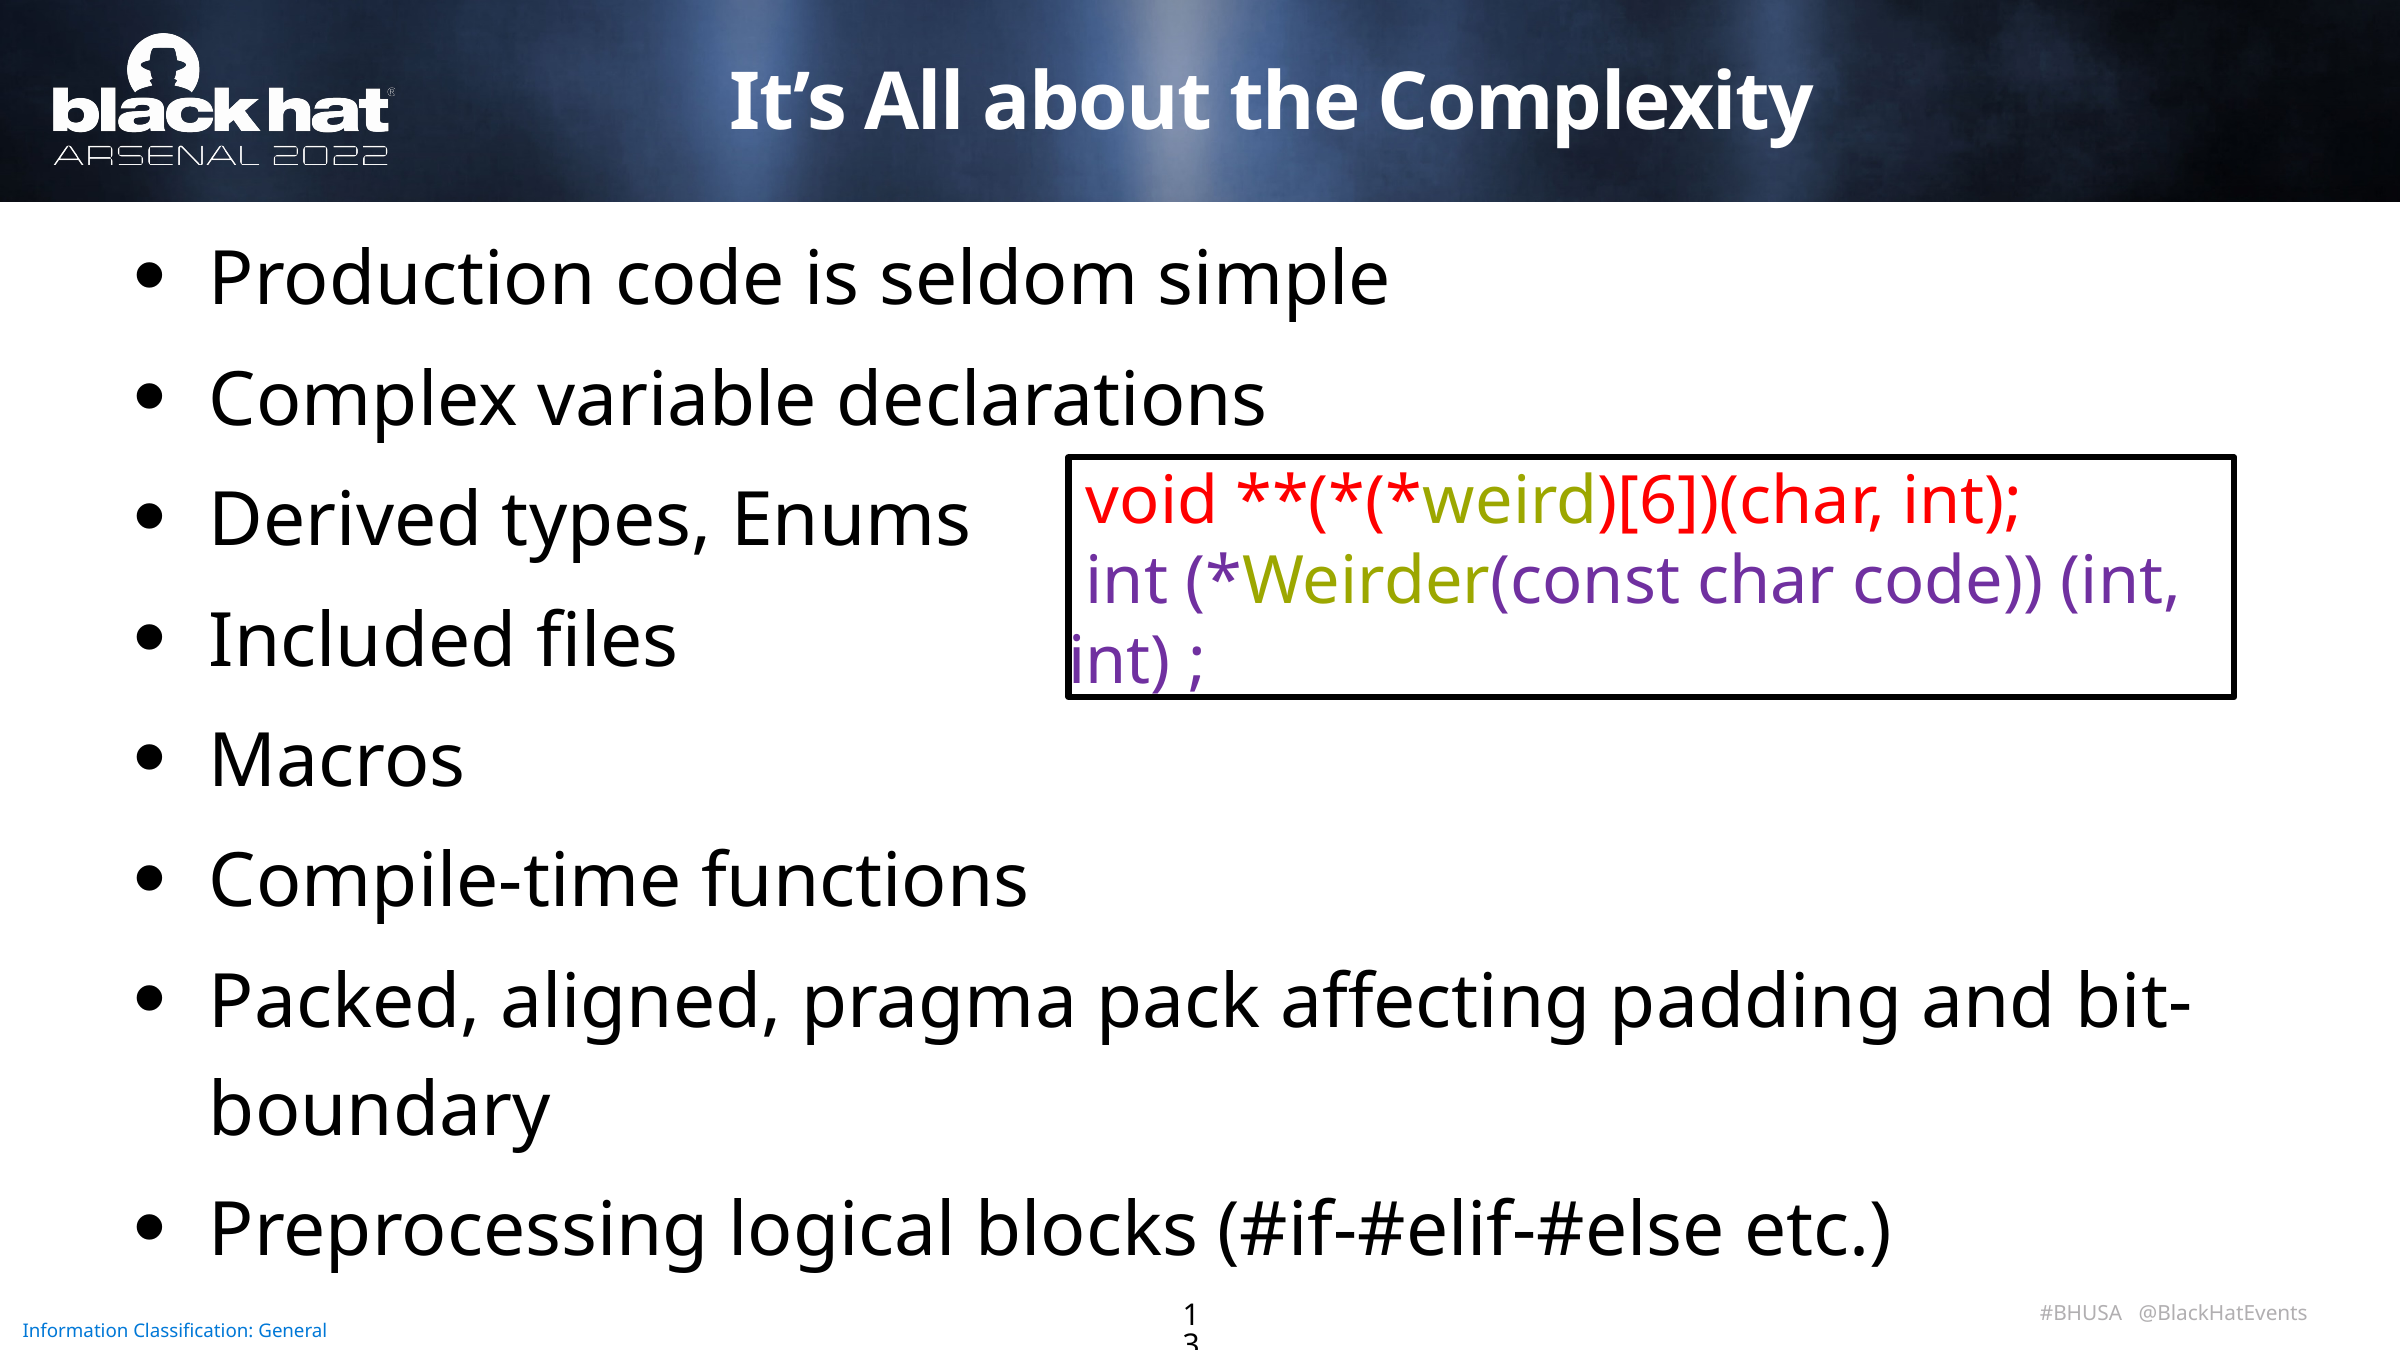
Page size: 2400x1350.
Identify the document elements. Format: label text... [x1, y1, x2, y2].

list Production code is seldom simple Complex variable declarations Derived types, Enums Included files Macros Compile-time functions Packed, aligned, pragma pack affecting padding and bit-boundary Preprocessing logical blocks (#if-#elif-#else etc.) [119, 204, 2235, 1229]
text_box void **(*(*weird)[6])(char, int); int (*Weirder(const char code)) (int, int) ; [1068, 457, 2235, 698]
slide_number 13 [1173, 1286, 1226, 1342]
title It’s All about the Complexity [715, 56, 2387, 173]
picture [0, 0, 2400, 202]
